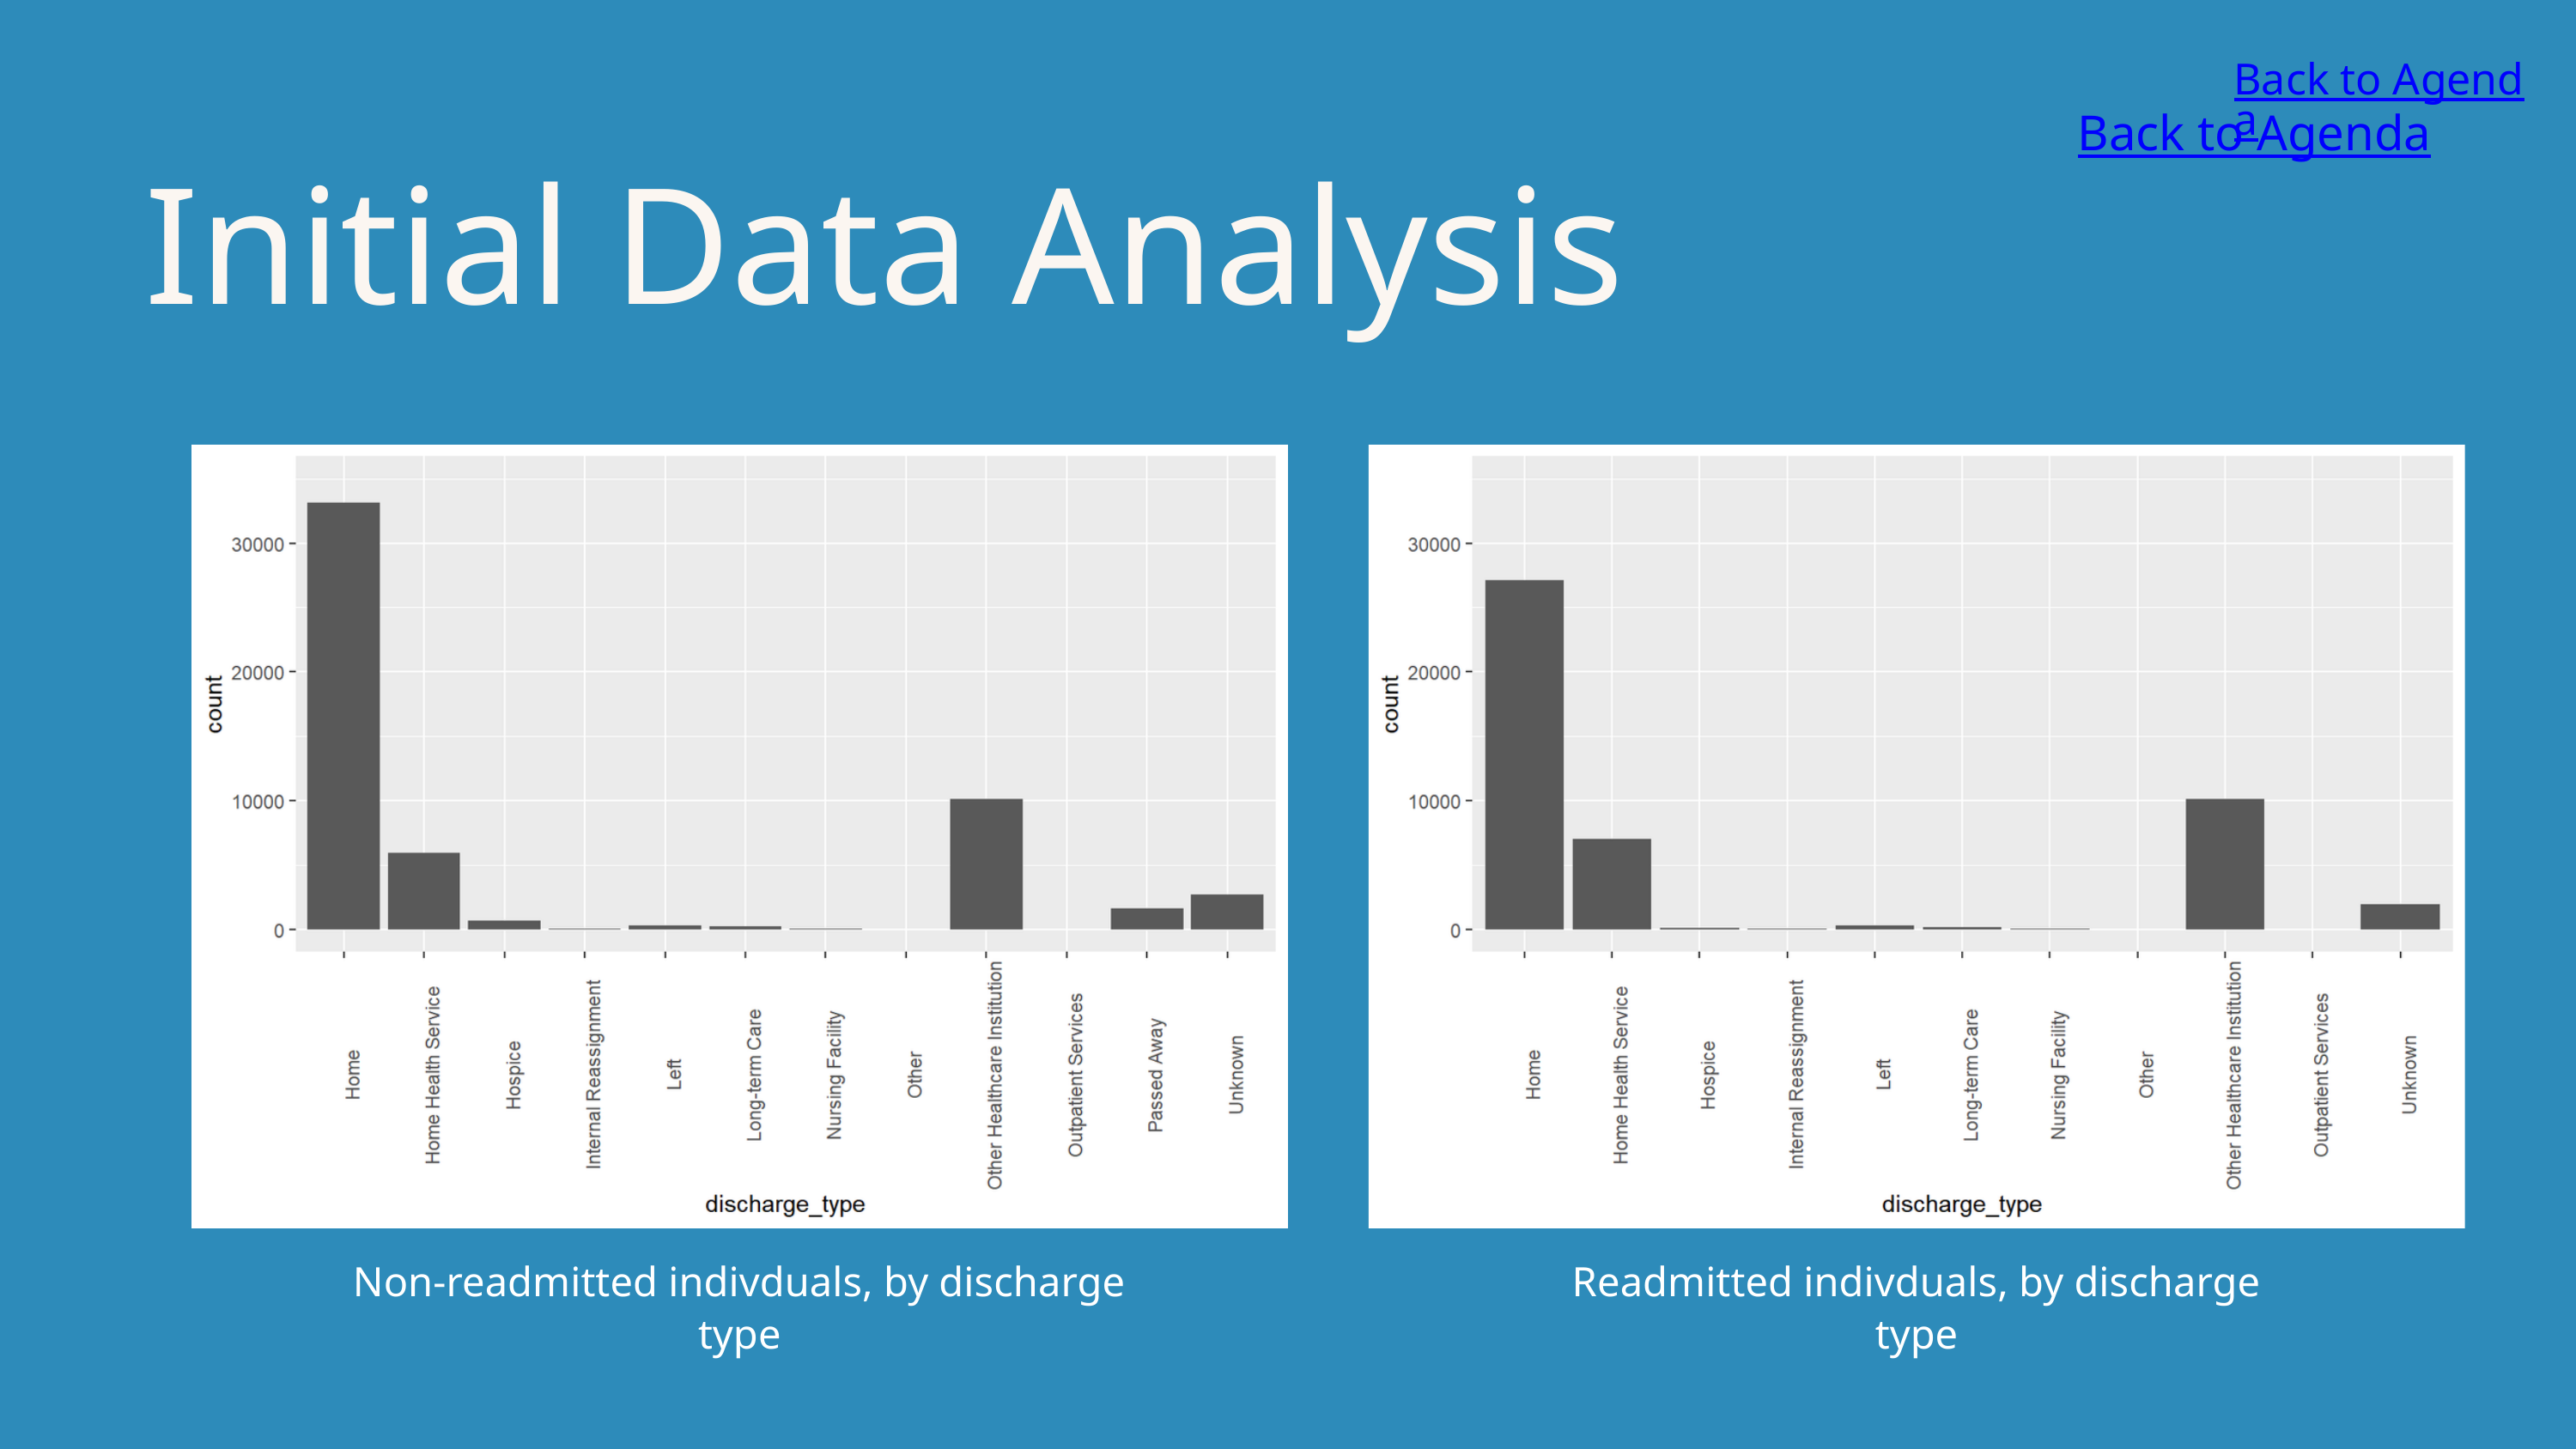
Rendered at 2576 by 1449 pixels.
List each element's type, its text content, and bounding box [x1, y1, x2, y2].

text_box Back to Agenda [1832, 105, 2432, 168]
text_box Readmitted indivduals, by discharge type [1559, 1252, 2274, 1358]
text_box Non-readmitted indivduals, by discharge type [344, 1252, 1135, 1358]
text_box Initial Data Analysis [144, 143, 2132, 337]
text_box [191, 445, 1289, 1228]
text_box Back to Agenda [2233, 54, 2525, 111]
text_box [1368, 445, 2465, 1228]
